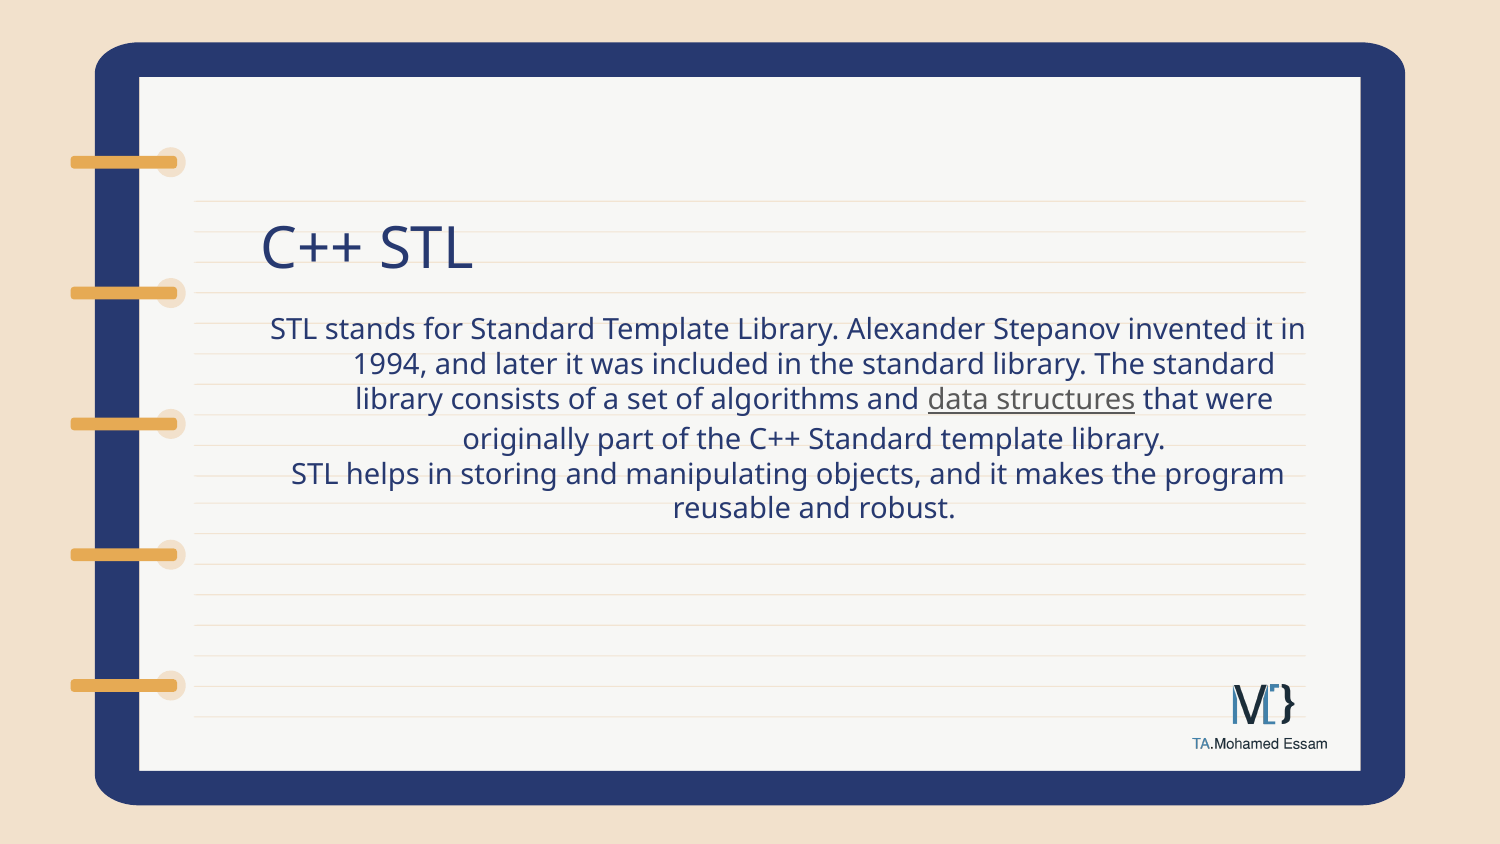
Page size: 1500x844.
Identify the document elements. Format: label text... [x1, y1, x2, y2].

text_box C++ STL [222, 194, 1197, 254]
text_box STL stands for Standard Template Library. Alexander Stepanov invented it in 1994, and later it was included in the standard library. The standard library consists of a set of algorithms and data structures that were originally part of the C++ Standard template library. STL helps in storing and manipulating objects, and it makes the program reusable and robust. [222, 295, 1332, 390]
picture [1077, 524, 1443, 844]
